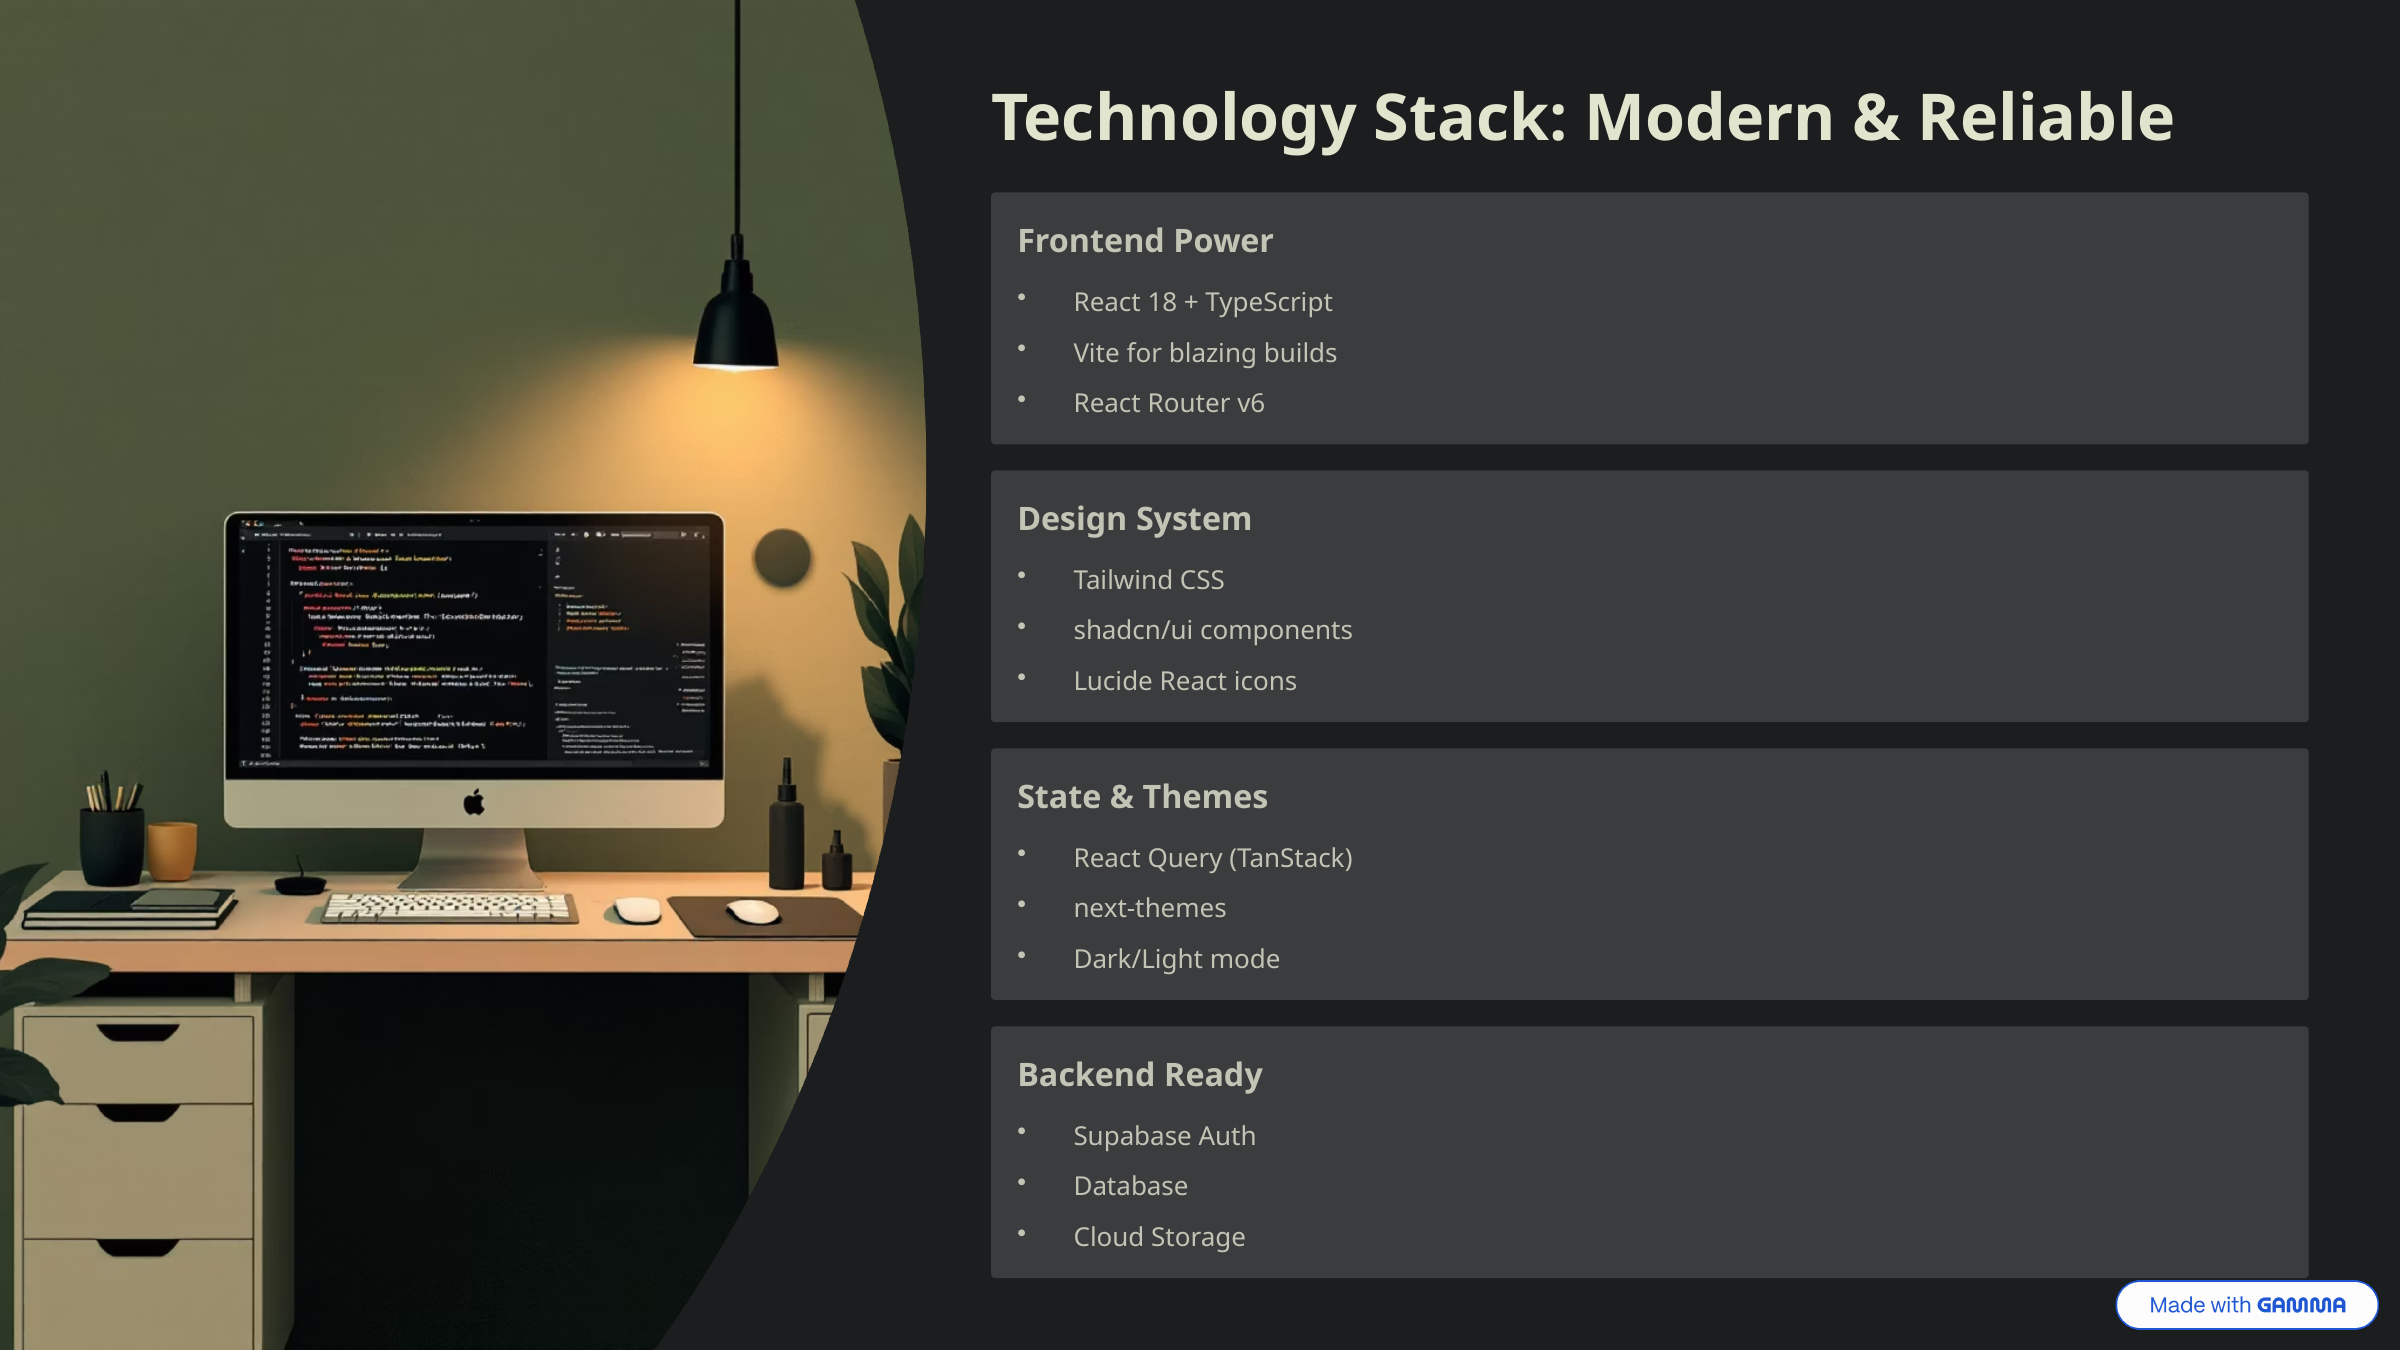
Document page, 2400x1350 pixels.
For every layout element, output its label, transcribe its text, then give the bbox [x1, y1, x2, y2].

text_box [991, 192, 2309, 445]
text_box Backend Ready [1017, 1052, 1344, 1093]
text_box shadcn/ui components [1017, 603, 2283, 646]
text_box React Router v6 [1017, 376, 2283, 419]
text_box [991, 748, 2309, 1001]
text_box React 18 + TypeScript [1017, 274, 2283, 317]
picture [0, 0, 945, 1350]
text_box next-themes [1017, 881, 2283, 924]
text_box Database [1017, 1159, 2283, 1202]
text_box Dark/Light mode [1017, 932, 2283, 974]
text_box Supabase Auth [1017, 1108, 2283, 1151]
text_box Vite for blazing builds [1017, 325, 2283, 368]
text_box Design System [1017, 496, 1344, 538]
text_box Lucide React icons [1017, 654, 2283, 697]
picture [2106, 1271, 2389, 1339]
text_box Technology Stack: Modern & Reliable [991, 71, 2088, 154]
text_box Frontend Power [1017, 218, 1344, 260]
text_box [991, 1026, 2309, 1279]
text_box [991, 470, 2309, 723]
text_box State & Themes [1017, 774, 1344, 815]
text_box Tailwind CSS [1017, 552, 2283, 595]
text_box Cloud Storage [1017, 1210, 2283, 1252]
text_box React Query (TanStack) [1017, 830, 2283, 873]
